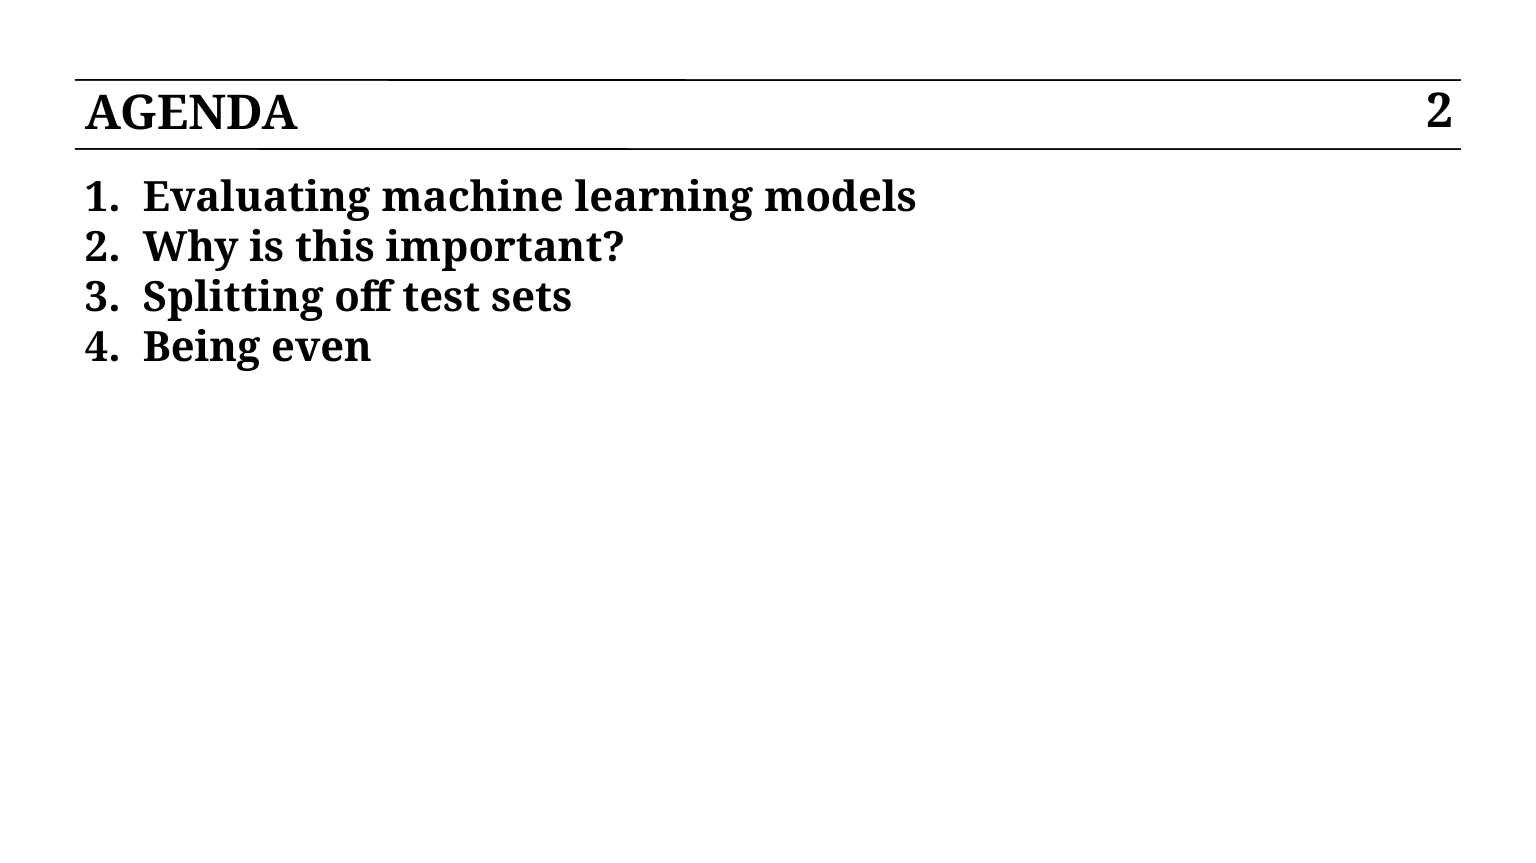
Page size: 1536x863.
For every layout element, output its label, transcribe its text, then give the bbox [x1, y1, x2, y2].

slide_number 2 [1424, 83, 1456, 142]
list Evaluating machine learning models Why is this important? Splitting off test sets Being even [76, 160, 1460, 823]
title AGENDA [76, 82, 1369, 160]
